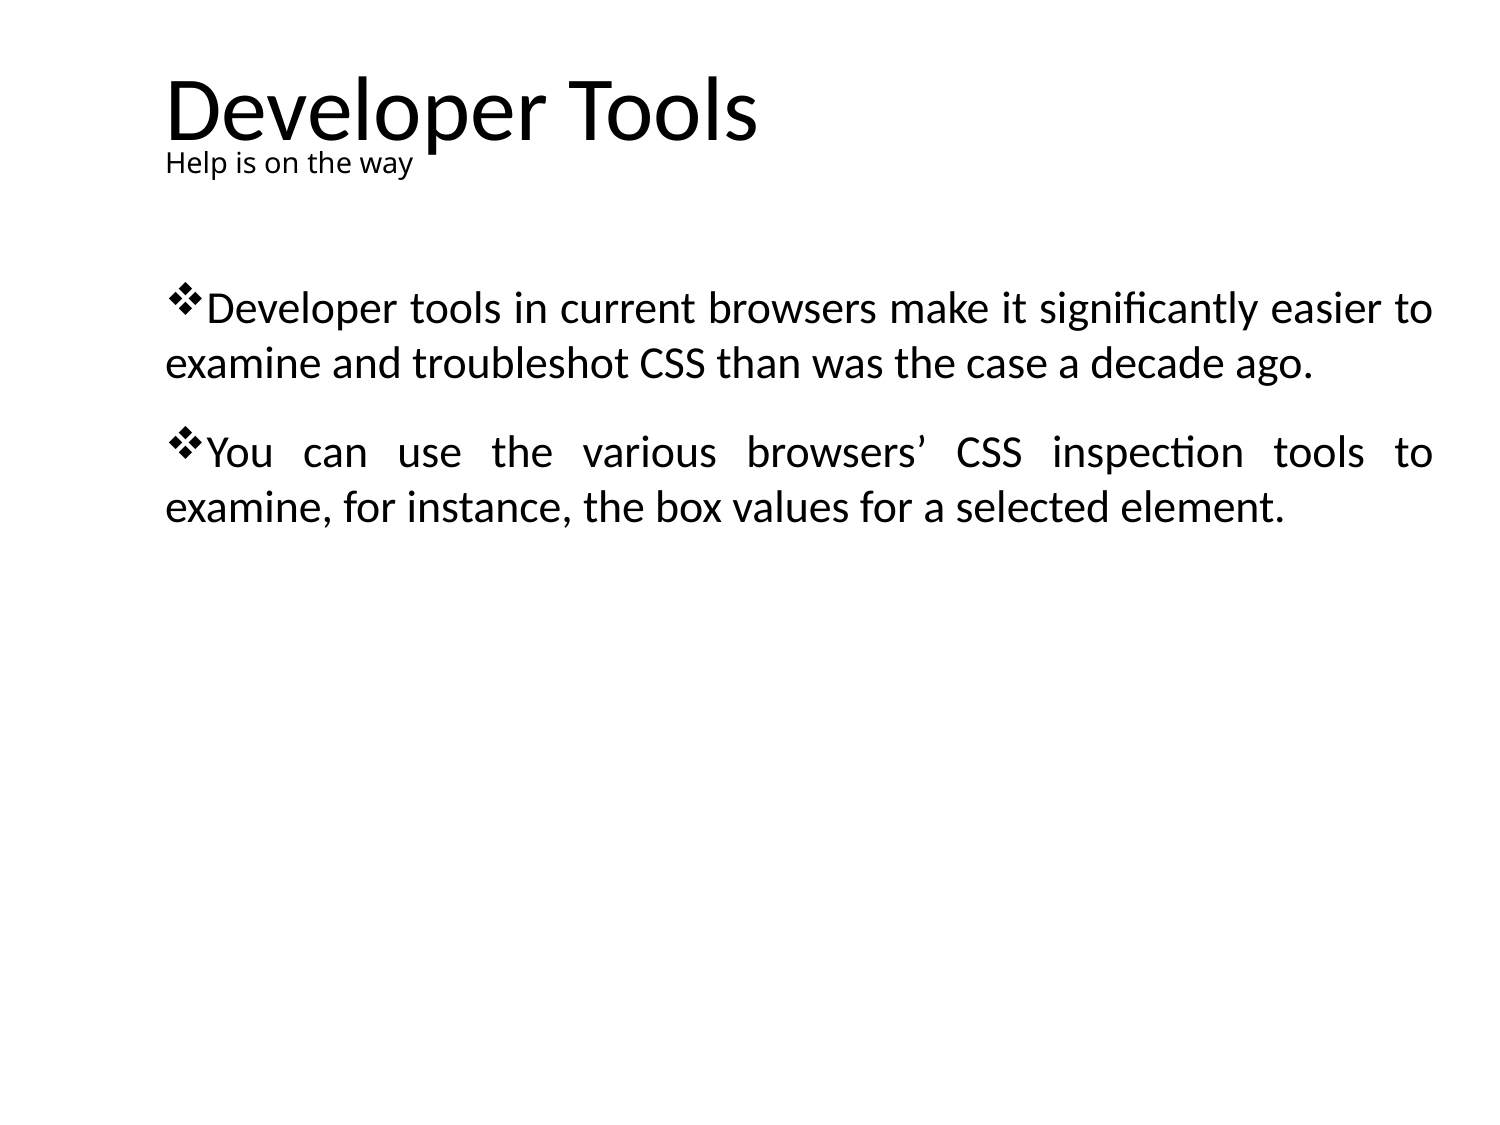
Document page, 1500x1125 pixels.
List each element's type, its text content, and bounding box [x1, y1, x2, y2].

list Developer tools in current browsers make it significantly easier to examine and troubleshot CSS than was the case a decade ago. You can use the various browsers’ CSS inspection tools to examine, for instance, the box values for a selected element. [150, 270, 1450, 600]
list Help is on the way [150, 137, 1200, 188]
title Developer Tools [150, 20, 1425, 188]
